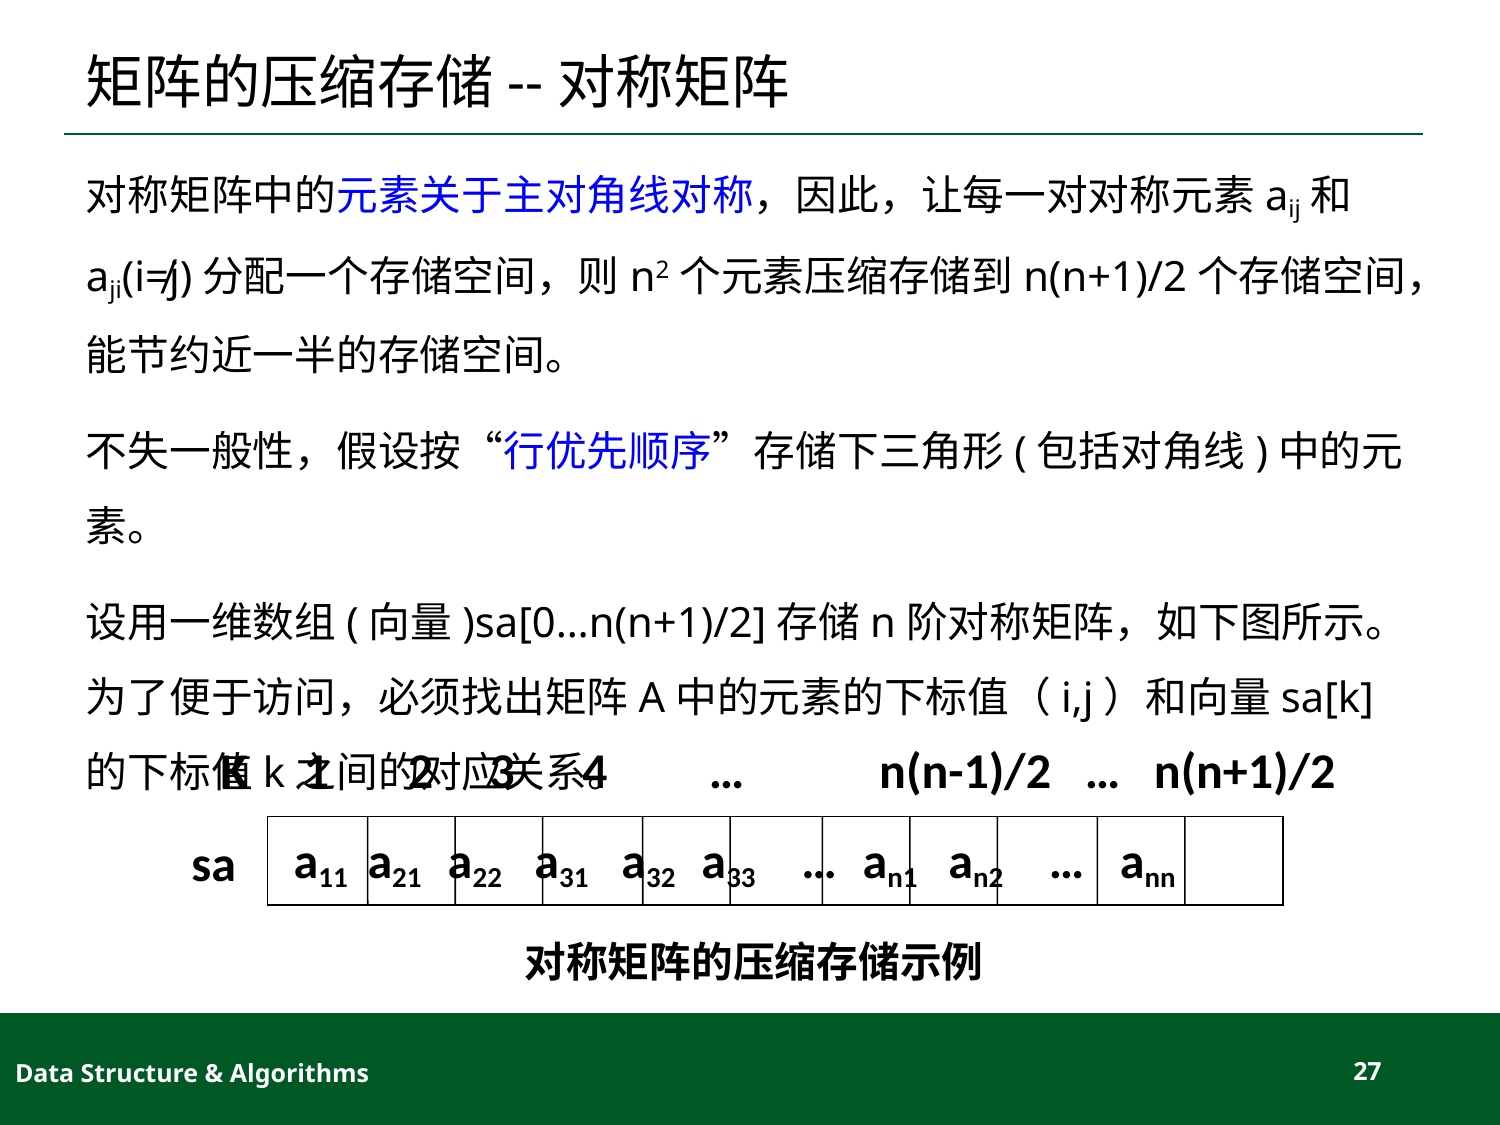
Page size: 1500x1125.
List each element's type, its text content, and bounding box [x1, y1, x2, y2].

list 对称矩阵中的元素关于主对角线对称，因此，让每一对对称元素aij和aji(i≠j)分配一个存储空间，则n2个元素压缩存储到n(n+1)/2个存储空间，能节约近一半的存储空间。 不失一般性，假设按“行优先顺序”存储下三角形(包括对角线)中的元素。 设用一维数组(向量)sa[0…n(n+1)/2]存储n阶对称矩阵，如下图所示。为了便于访问，必须找出矩阵A中的元素的下标值（i,j）和向量sa[k]的下标值k之间的对应关系。 [70, 134, 1430, 991]
title 矩阵的压缩存储--对称矩阵 [70, 34, 1430, 134]
footer Data Structure & Algorithms [0, 1042, 507, 1103]
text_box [172, 733, 1328, 993]
slide_number 27 [1059, 1042, 1397, 1103]
